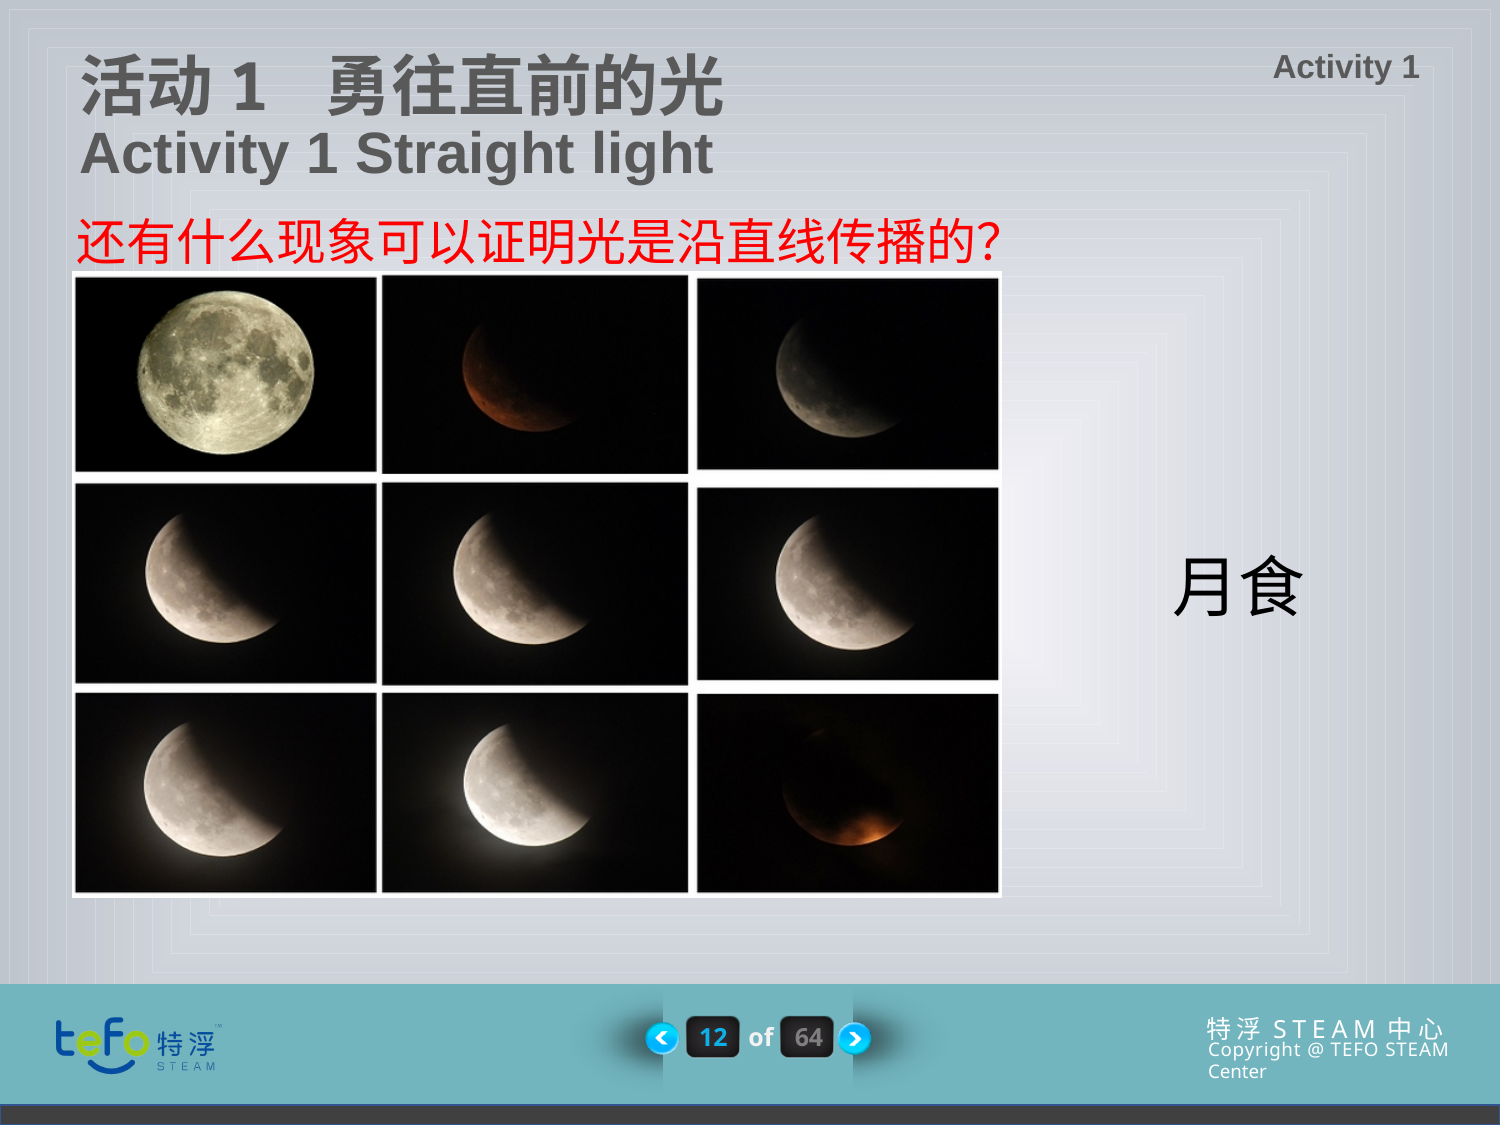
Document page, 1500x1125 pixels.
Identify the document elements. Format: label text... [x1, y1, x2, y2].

picture [777, 981, 967, 1100]
text_box [0, 1104, 1500, 1125]
text_box 特浮STEAM中心 [1191, 1006, 1500, 1052]
text_box [0, 984, 1500, 1104]
text_box Activity 1 Straight light [64, 73, 1067, 173]
picture [72, 271, 1002, 898]
picture [53, 1015, 224, 1076]
text_box 还有什么现象可以证明光是沿直线传播的？ [11, 173, 1089, 278]
picture [550, 978, 680, 1097]
text_box 月食 [1157, 536, 1321, 632]
text_box 活动1 勇往直前的光 [64, 0, 1002, 139]
picture [683, 1012, 744, 1062]
text_box Copyright @ TEFO STEAM Center [1193, 1030, 1500, 1090]
text_box Activity 1 [1075, 38, 1435, 179]
text_box of [744, 1014, 777, 1059]
